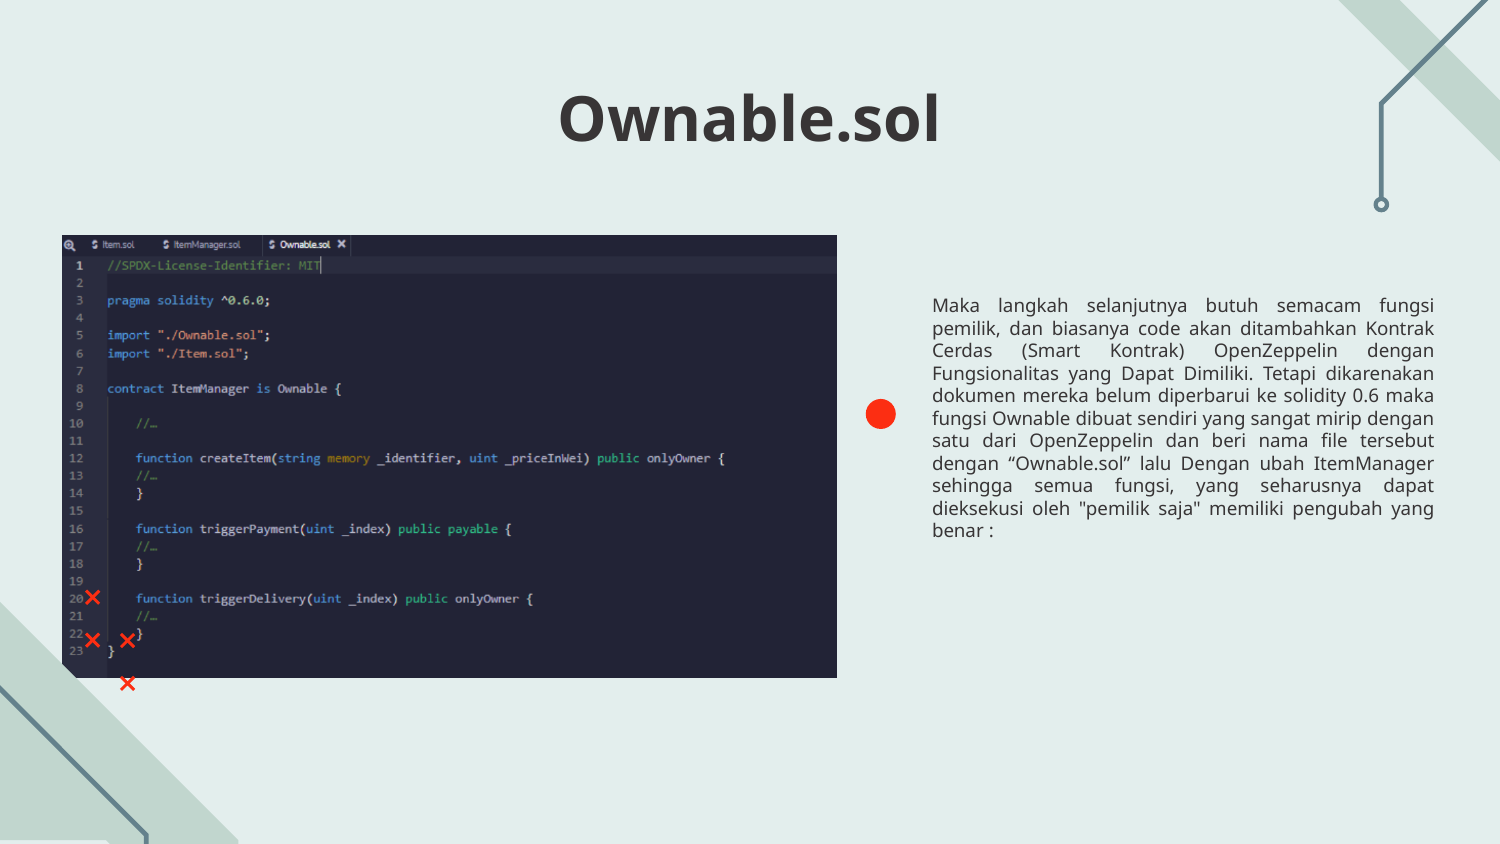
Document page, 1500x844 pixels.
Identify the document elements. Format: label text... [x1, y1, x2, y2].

title Ownable.sol [118, 63, 1382, 161]
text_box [0, 208, 642, 844]
subtitle Maka langkah selanjutnya butuh semacam fungsi pemilik, dan biasanya code akan ditambahkan Kontrak Cerdas (Smart Kontrak) OpenZeppelin dengan Fungsionalitas yang Dapat Dimiliki. Tetapi dikarenakan dokumen mereka belum diperbarui ke solidity 0.6 maka fungsi Ownable dibuat sendiri yang sangat mirip dengan satu dari OpenZeppelin dan beri nama file tersebut dengan “Ownable.sol” lalu Dengan ubah ItemManager sehingga semua fungsi, yang seharusnya dapat dieksekusi oleh "pemilik saja" memiliki pengubah yang benar : [917, 376, 1449, 460]
text_box [865, 398, 896, 429]
picture [642, 235, 837, 679]
